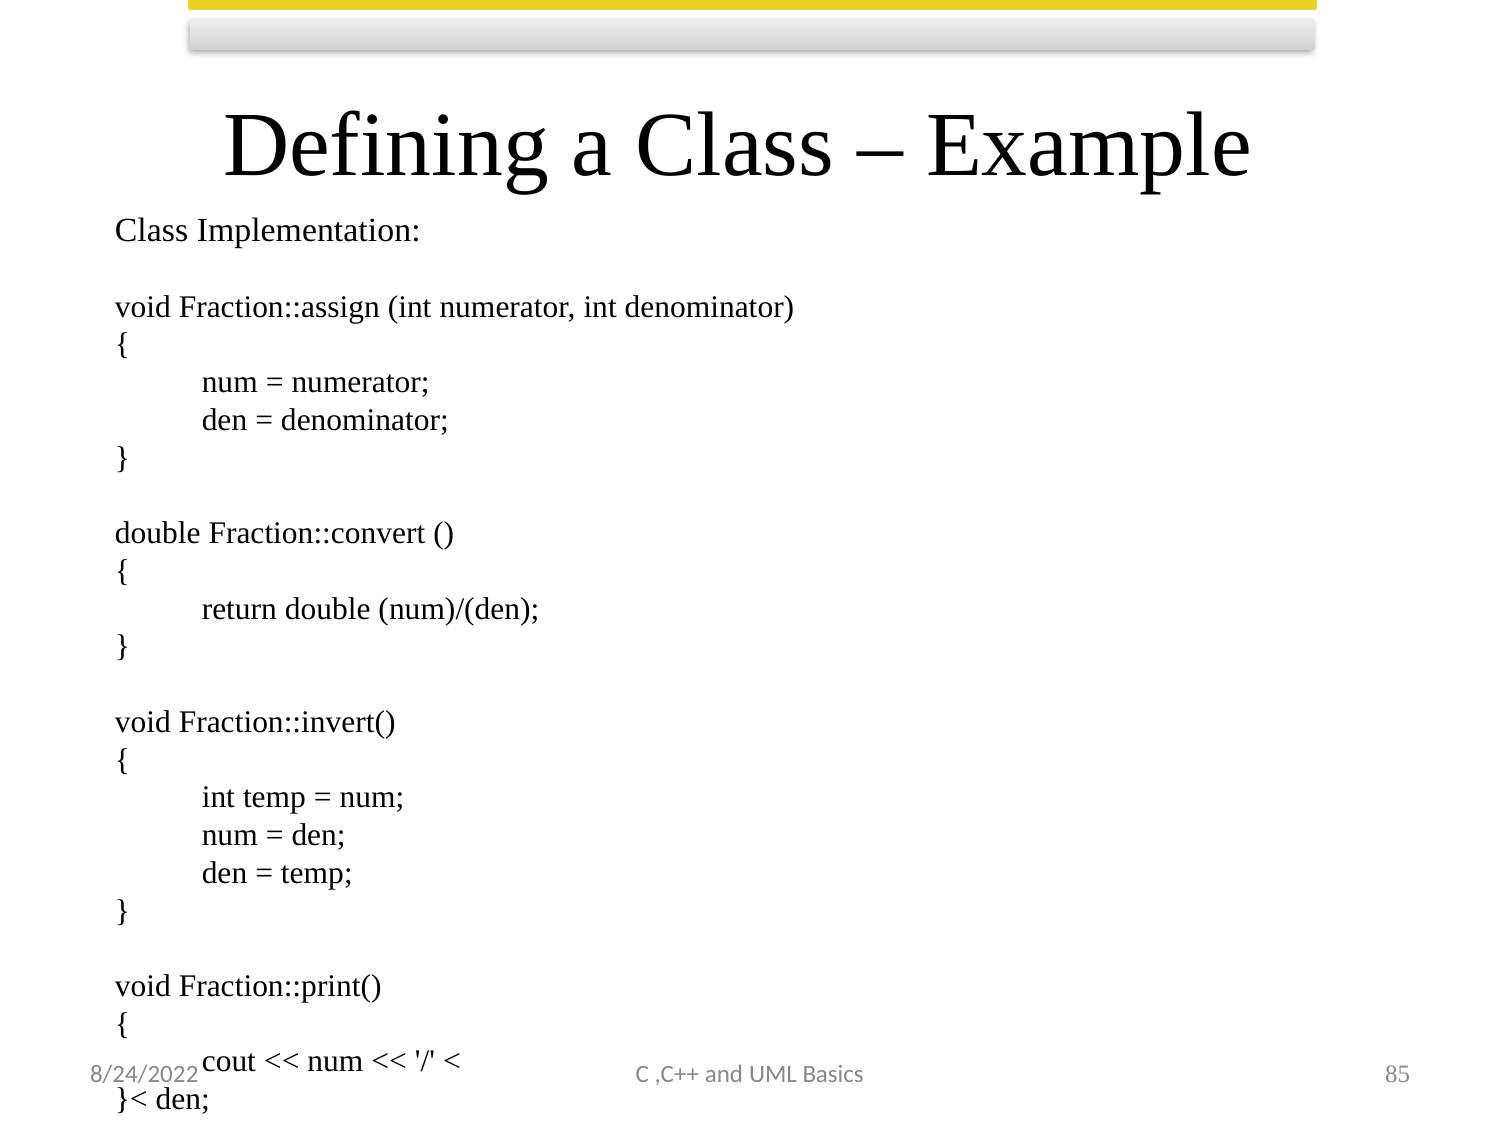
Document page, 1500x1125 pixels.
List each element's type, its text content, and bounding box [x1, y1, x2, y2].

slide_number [75, 1042, 425, 1103]
text_box [189, 19, 1315, 50]
list Class Implementation: void Fraction::assign (int numerator, int denominator) { num = numerator; den = denominator; } double Fraction::convert () { return double (num)/(den); } void Fraction::invert() { int temp = num; num = den; den = temp; } void Fraction::print() { cout << num << '/' < }< den; [99, 200, 1363, 1125]
title Defining a Class – Example [75, 45, 1425, 233]
text_box [189, 0, 1315, 8]
slide_number 85 [1074, 1042, 1425, 1103]
footer C ,C++ and UML Basics [512, 1042, 988, 1103]
